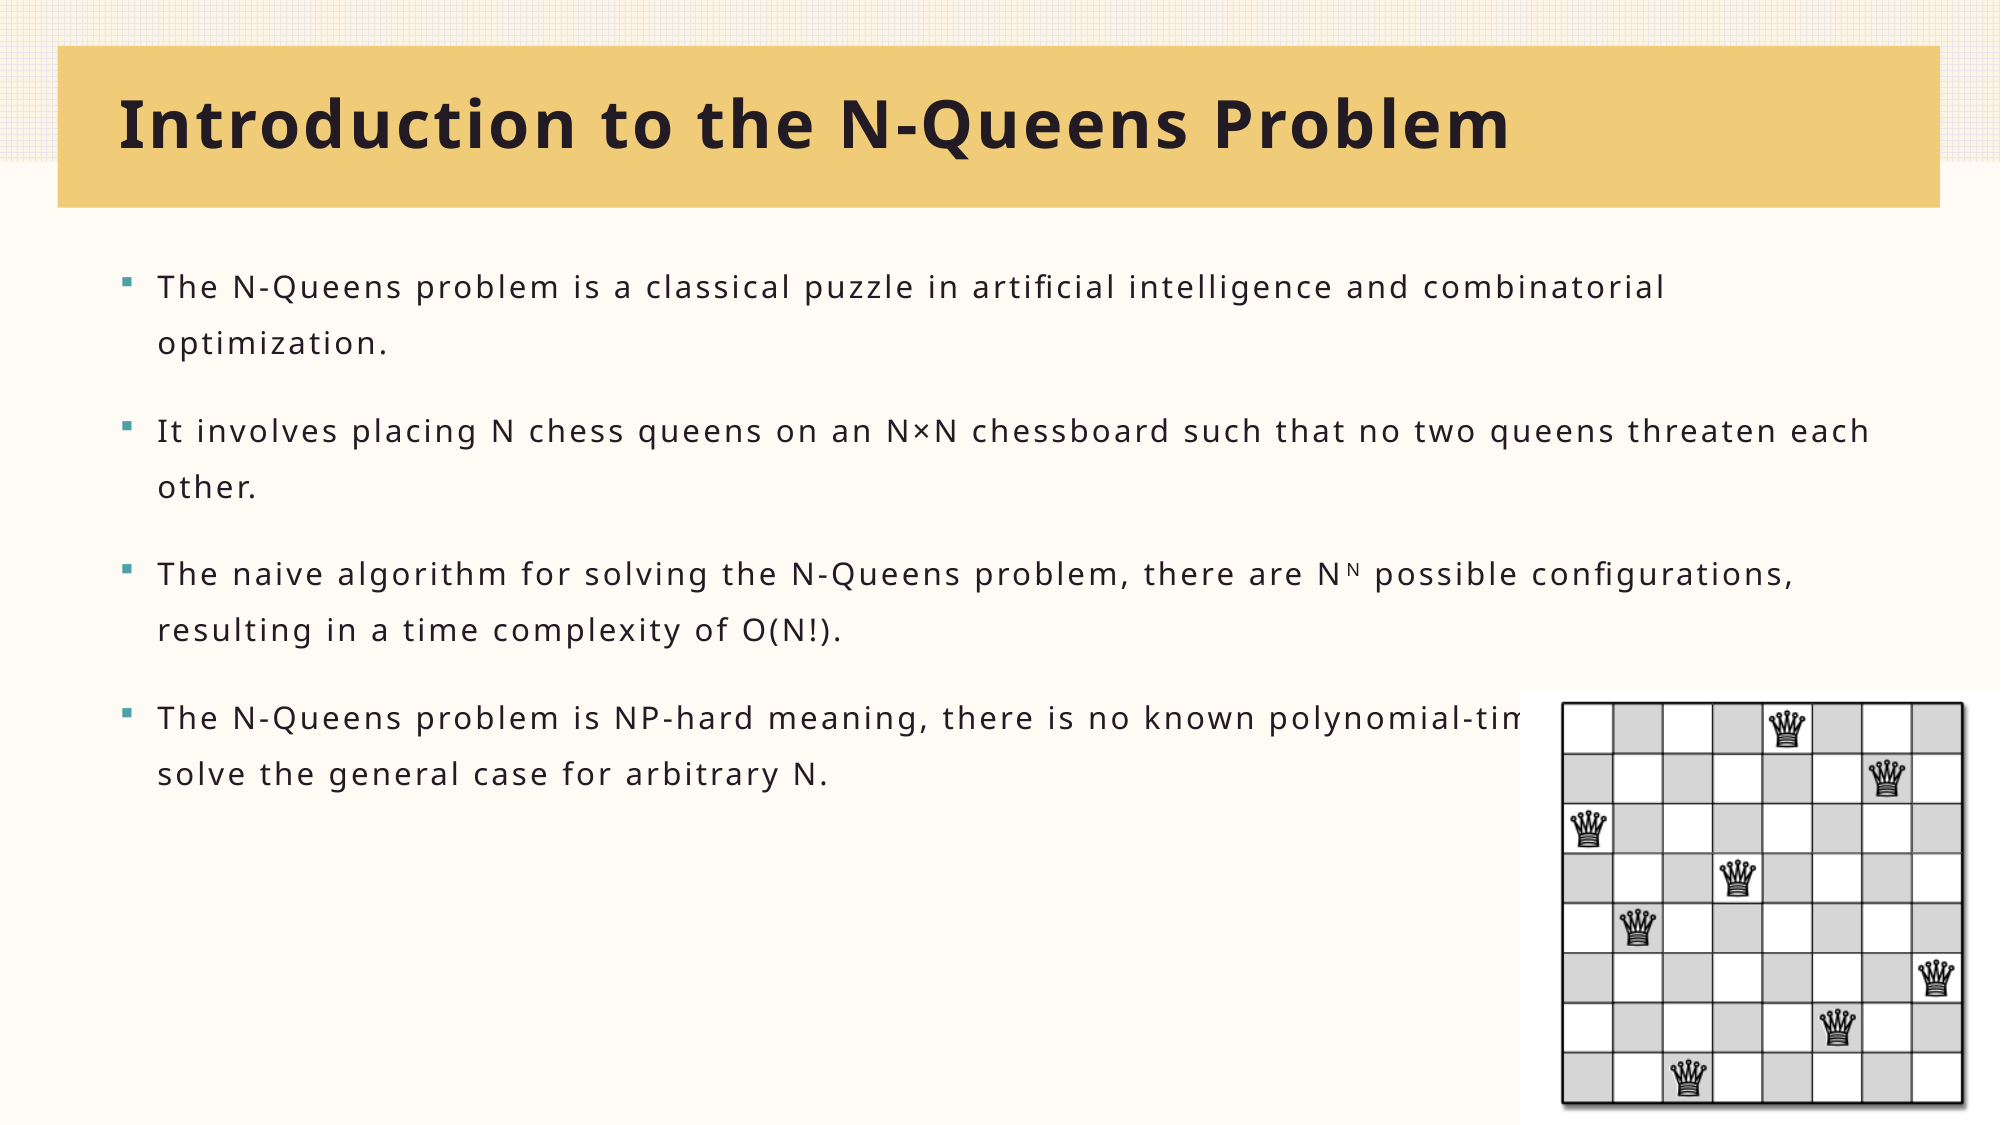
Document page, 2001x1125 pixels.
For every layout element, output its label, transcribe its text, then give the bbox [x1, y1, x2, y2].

picture [1520, 689, 2000, 1125]
list The N-Queens problem is a classical puzzle in artificial intelligence and combinatorial optimization. It involves placing N chess queens on an N×N chessboard such that no two queens threaten each other. The naive algorithm for solving the N-Queens problem, there are NN possible configurations, resulting in a time complexity of O(N!). The N-Queens problem is NP-hard meaning, there is no known polynomial-time algorithm to solve the general case for arbitrary N. [104, 241, 1896, 1014]
title Introduction to the N-Queens Problem [104, 79, 1894, 176]
